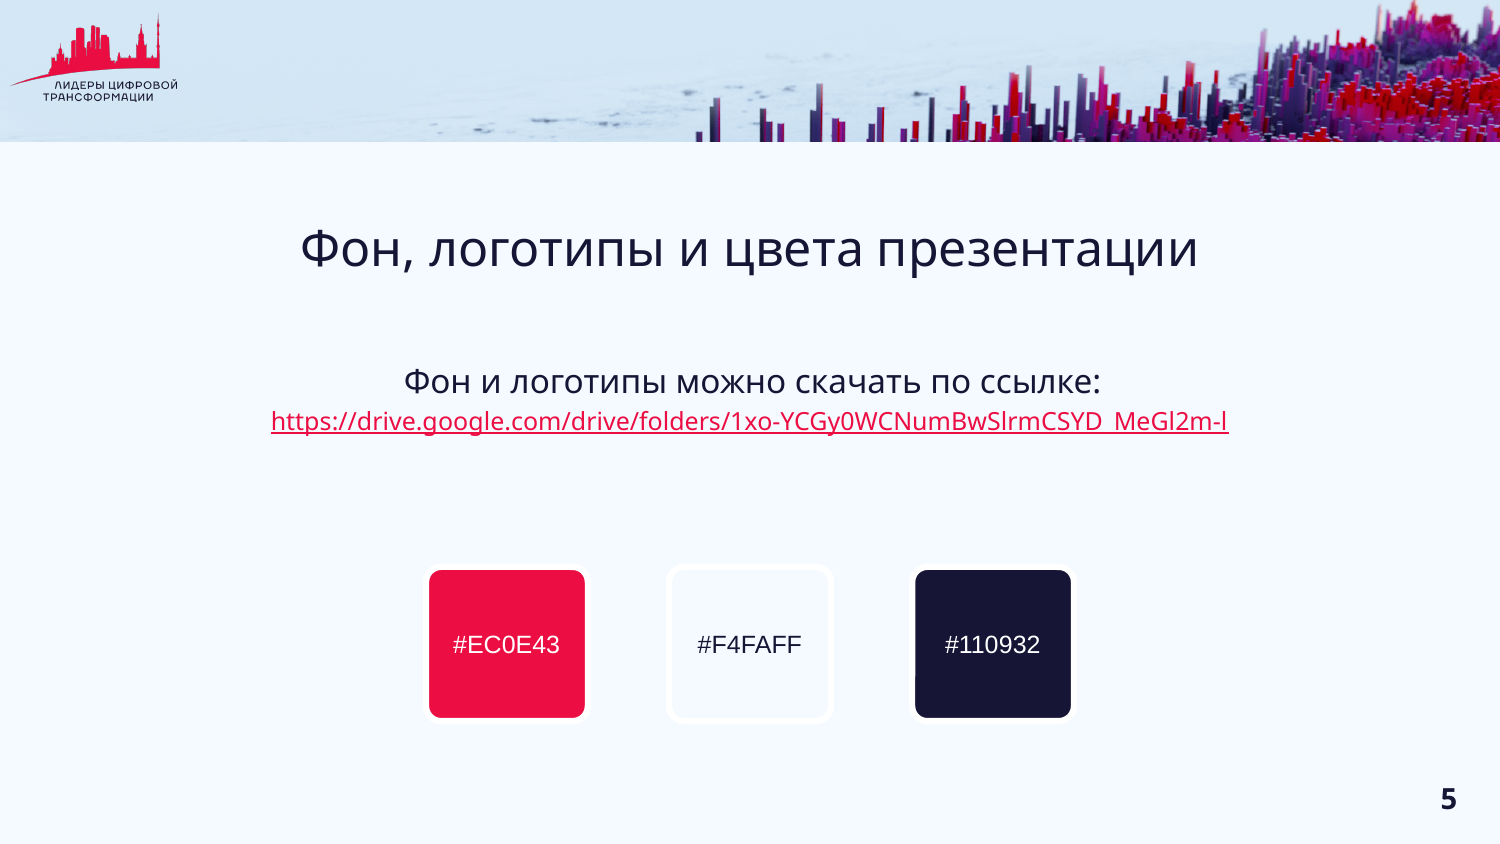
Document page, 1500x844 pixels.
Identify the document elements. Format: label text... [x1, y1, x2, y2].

text_box #F4FAFF [669, 566, 831, 722]
picture [0, 0, 1500, 844]
text_box #110932 [912, 566, 1075, 722]
text_box Фон и логотипы можно скачать по ссылке: https://drive.google.com/drive/folders/1xo-YCGy0WCNumBwSlrmCSYD_MeGl2m-l [175, 339, 1332, 450]
text_box 5 [1434, 780, 1485, 821]
text_box #EC0E43 [425, 566, 588, 722]
title Фон, логотипы и цвета презентации [171, 201, 1328, 281]
